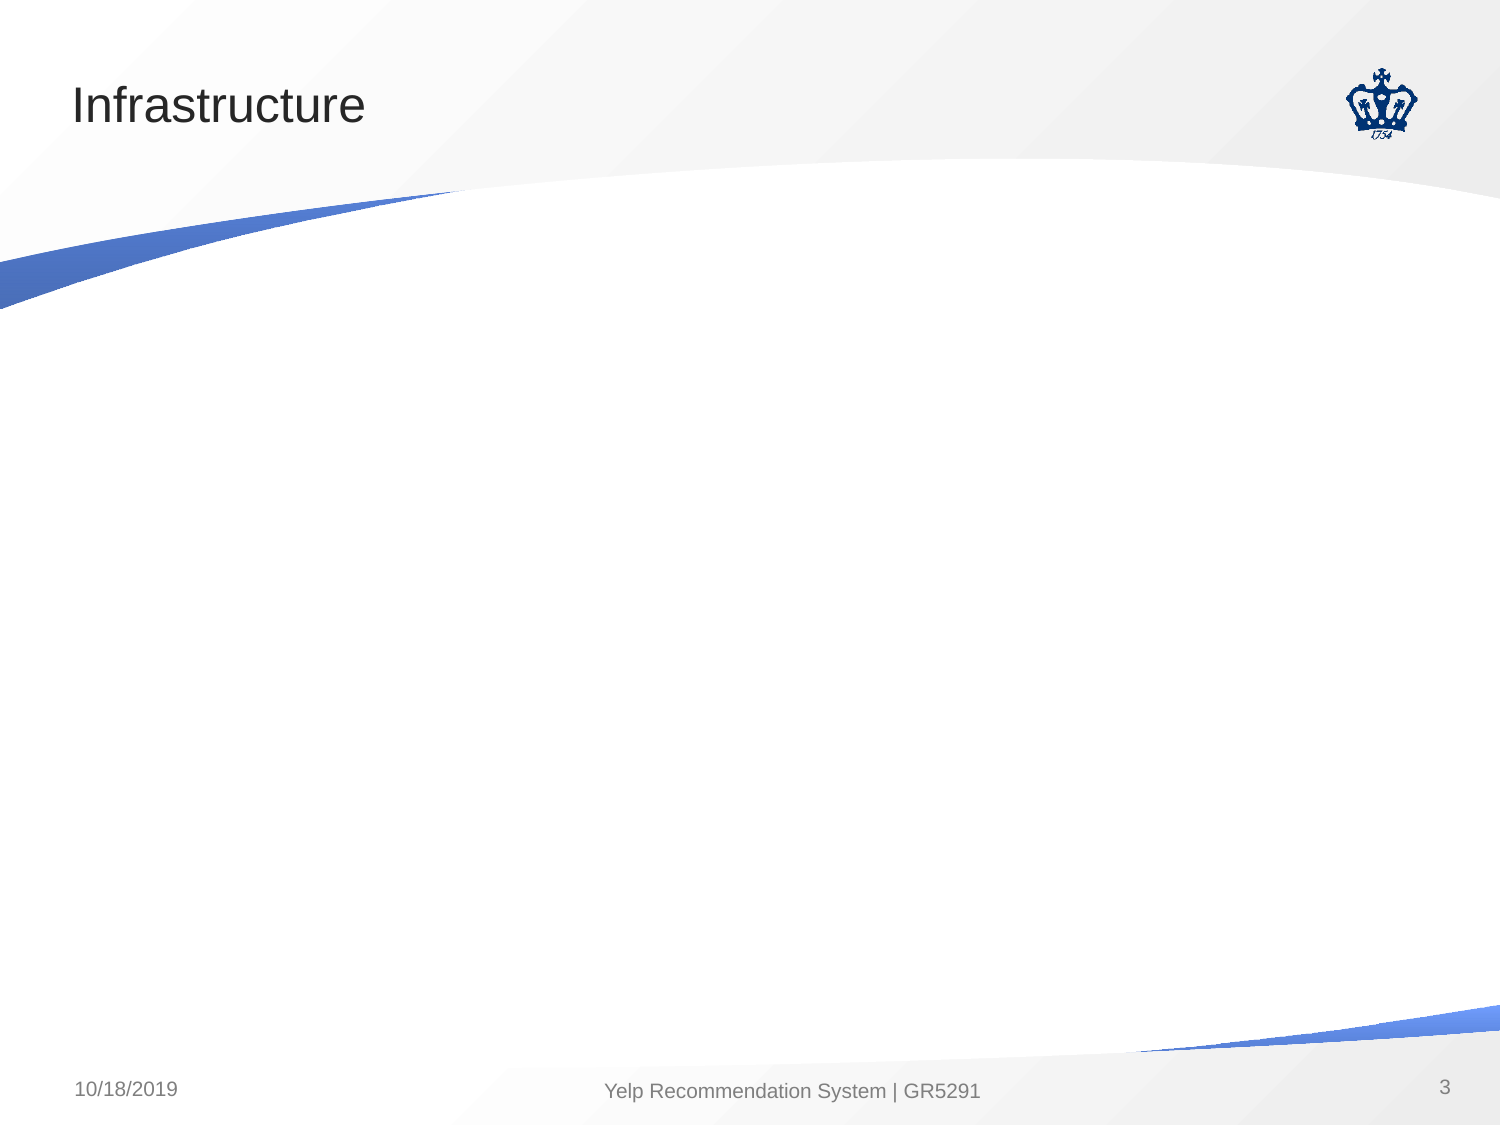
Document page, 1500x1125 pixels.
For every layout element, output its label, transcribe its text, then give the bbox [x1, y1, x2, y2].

title Infrastructure [59, 60, 1410, 148]
picture [1310, 32, 1453, 175]
